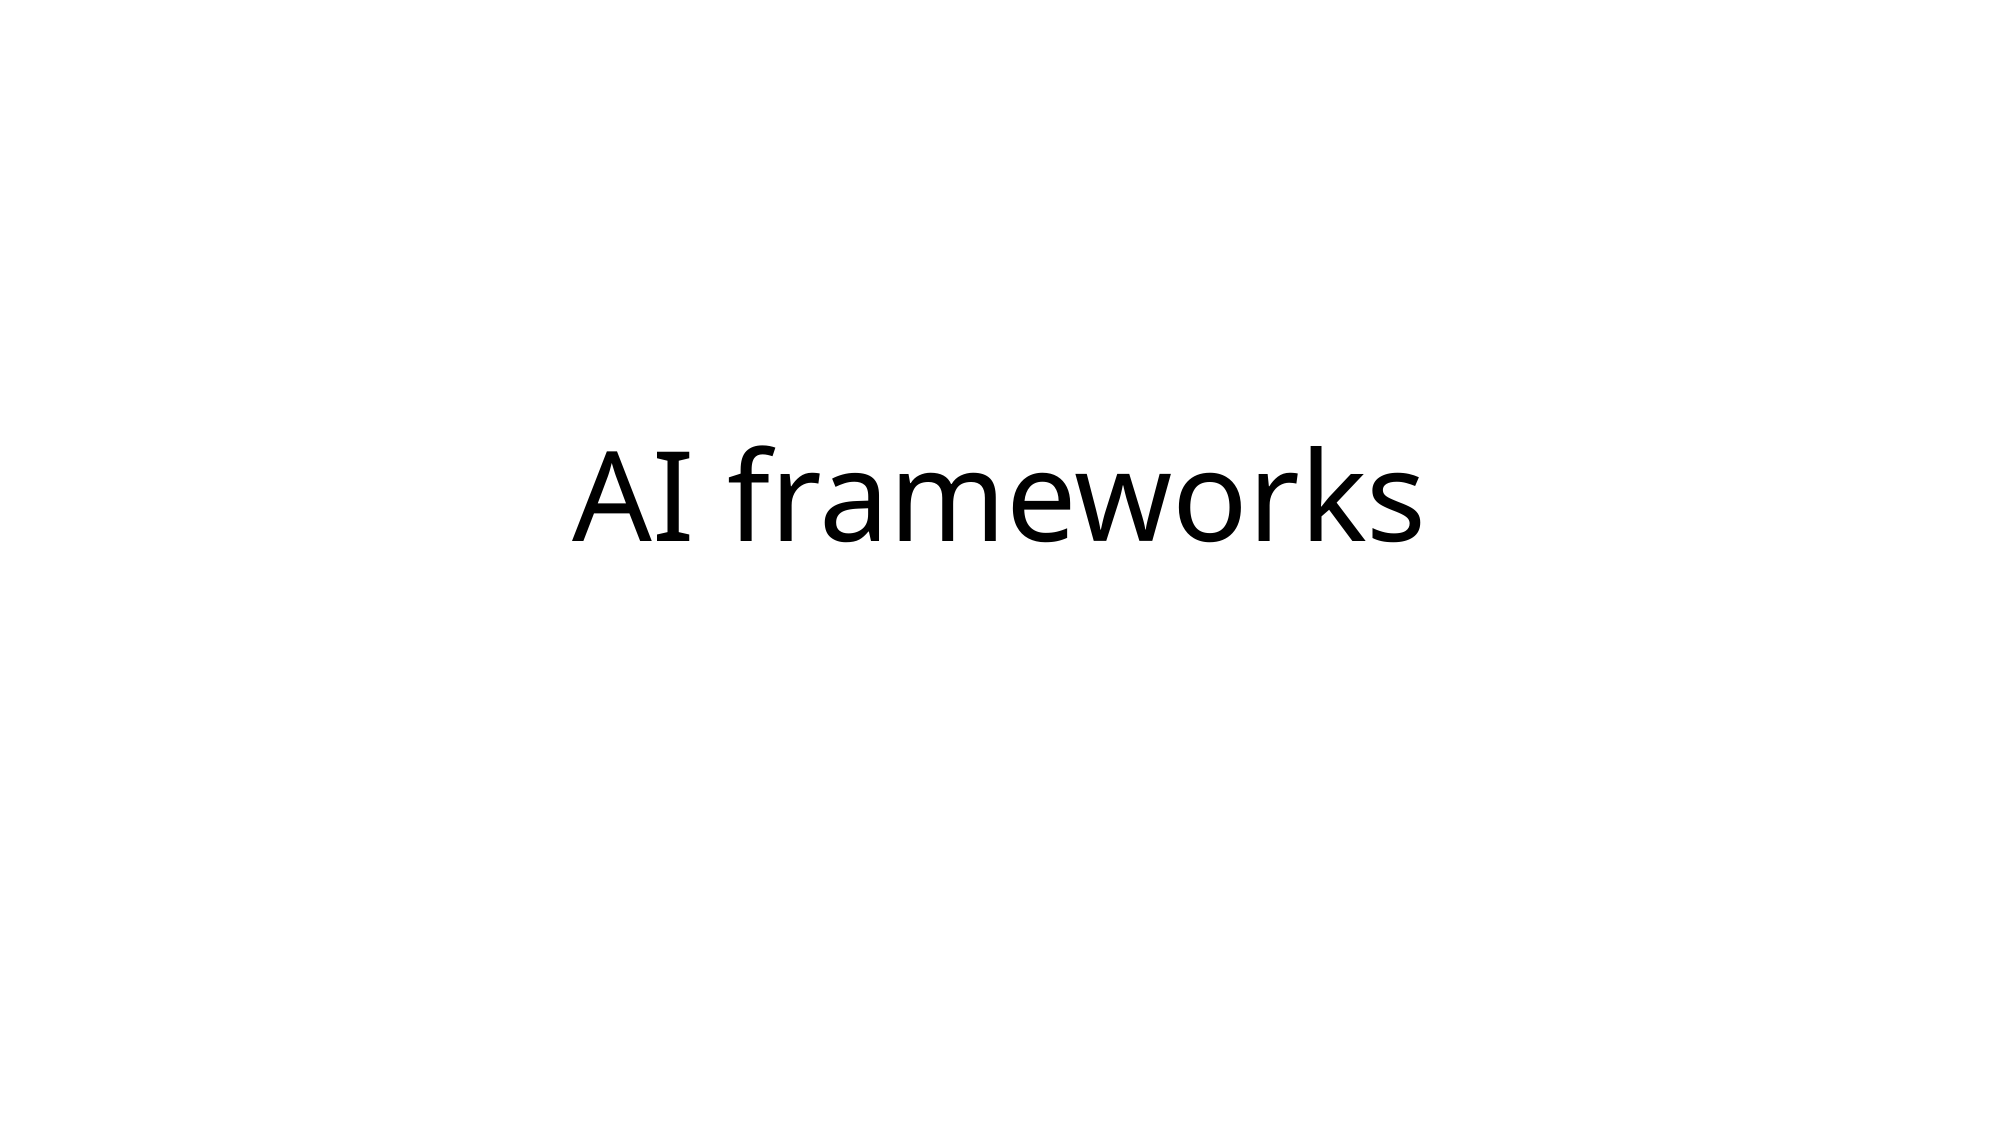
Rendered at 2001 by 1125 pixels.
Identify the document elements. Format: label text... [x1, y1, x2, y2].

title AI frameworks [249, 184, 1750, 576]
